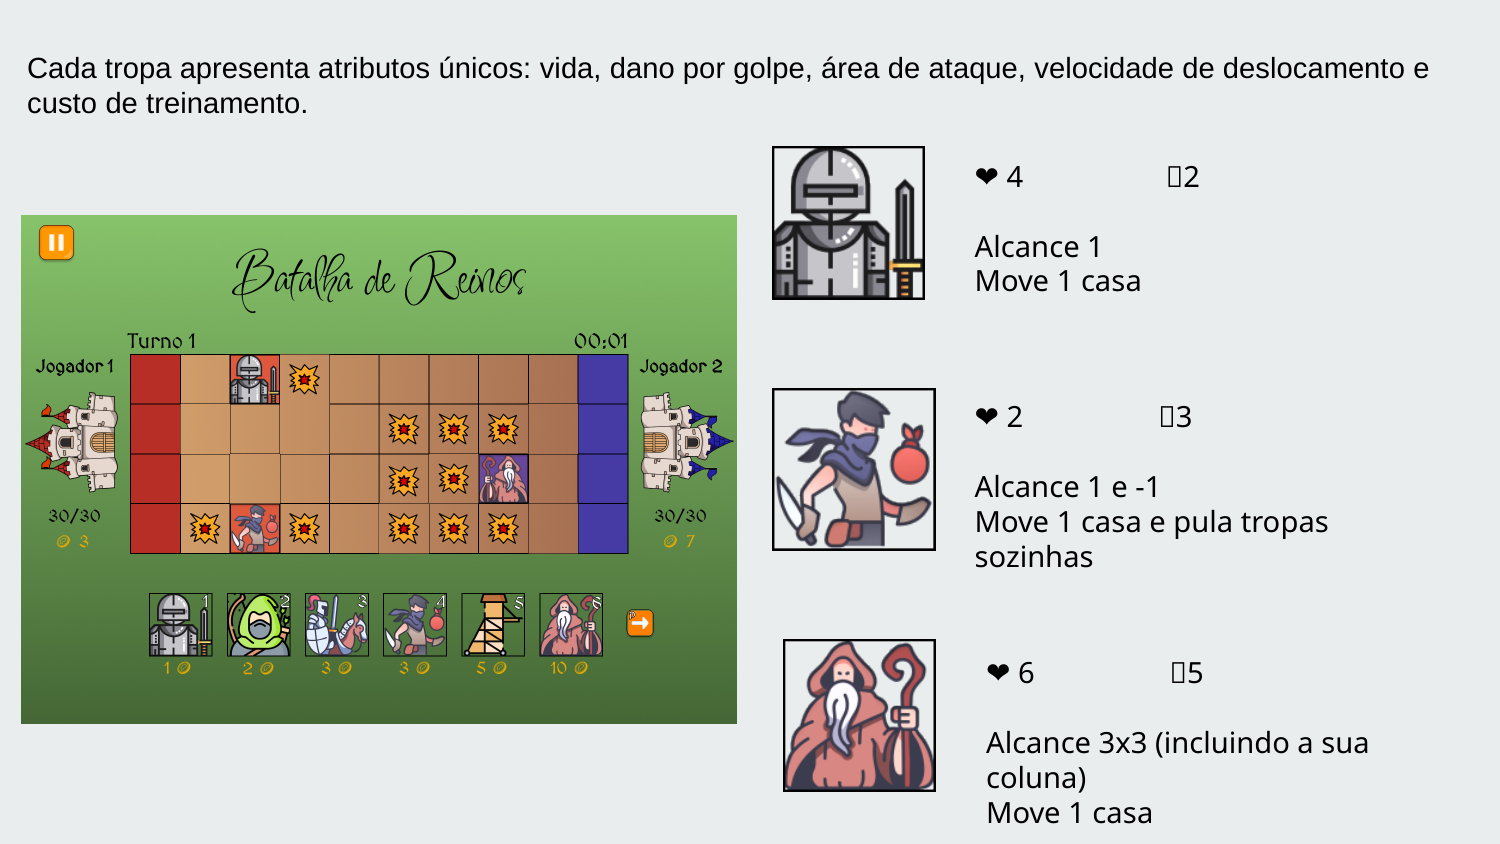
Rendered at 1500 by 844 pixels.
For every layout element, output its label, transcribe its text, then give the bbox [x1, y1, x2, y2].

text_box Cada tropa apresenta atributos únicos: vida, dano por golpe, área de ataque, velocidade de deslocamento e custo de treinamento. [11, 34, 1477, 135]
picture [772, 146, 926, 300]
picture [21, 215, 737, 724]
text_box ❤ 4 💥2 Alcance 1 Move 1 casa [959, 142, 1399, 313]
text_box ❤ 2 💥3 Alcance 1 e -1 Move 1 casa e pula tropas sozinhas [959, 383, 1452, 589]
picture [782, 639, 936, 793]
text_box ❤ 6 💥5 Alcance 3x3 (incluindo a sua coluna) Move 1 casa [971, 639, 1464, 844]
picture [772, 387, 936, 552]
